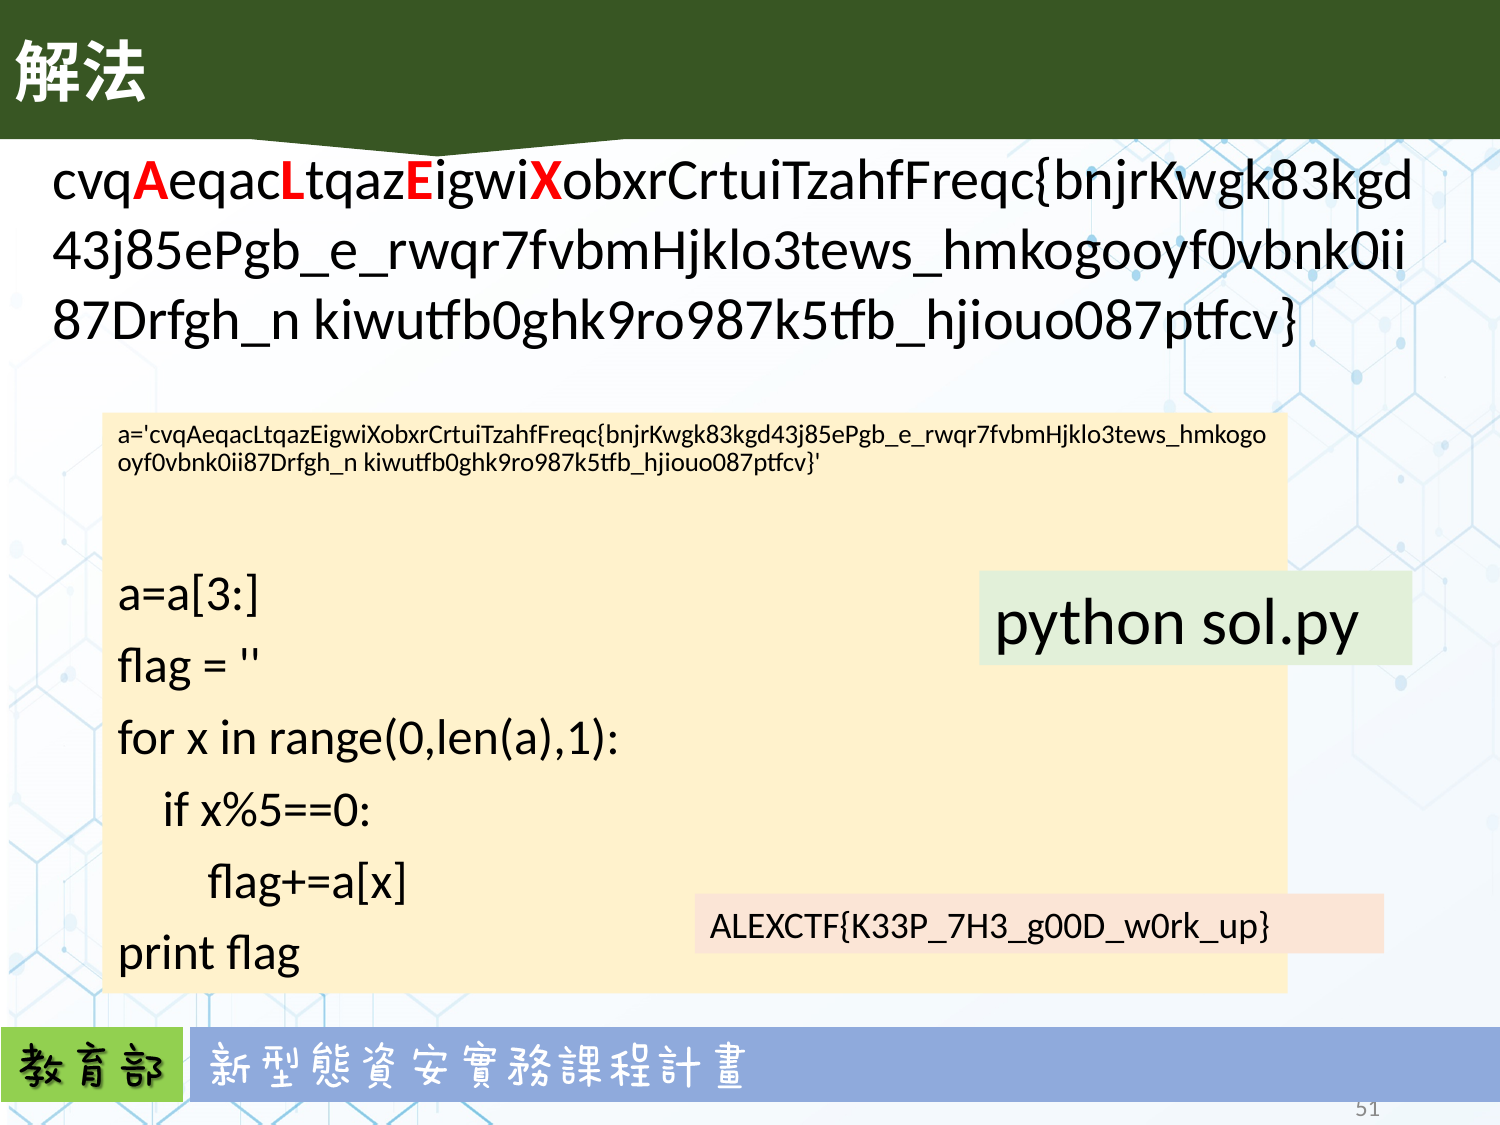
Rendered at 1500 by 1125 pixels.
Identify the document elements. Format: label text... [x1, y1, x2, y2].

text_box ALEXCTF{K33P_7H3_g00D_w0rk_up} [694, 893, 1385, 954]
picture [0, 141, 1500, 1125]
text_box cvqAeqacLtqazEigwiXobxrCrtuiTzahfFreqc{bnjrKwgk83kgd43j85ePgb_e_rwqr7fvbmHjklo3tews_hmkogooyf0vbnk0ii87Drfgh_n kiwutfb0ghk9ro987k5tfb_hjiouo087ptfcv} [37, 141, 1436, 359]
list a='cvqAeqacLtqazEigwiXobxrCrtuiTzahfFreqc{bnjrKwgk83kgd43j85ePgb_e_rwqr7fvbmHjklo3tews_hmkogooyf0vbnk0ii87Drfgh_n kiwutfb0ghk9ro987k5tfb_hjiouo087ptfcv}' a=a[3:] flag = '' for x in range(0,len(a),1): if x%5==0: flag+=a[x] print flag [102, 412, 1288, 994]
text_box 解法 [0, 0, 1500, 158]
text_box python sol.py [979, 570, 1413, 666]
